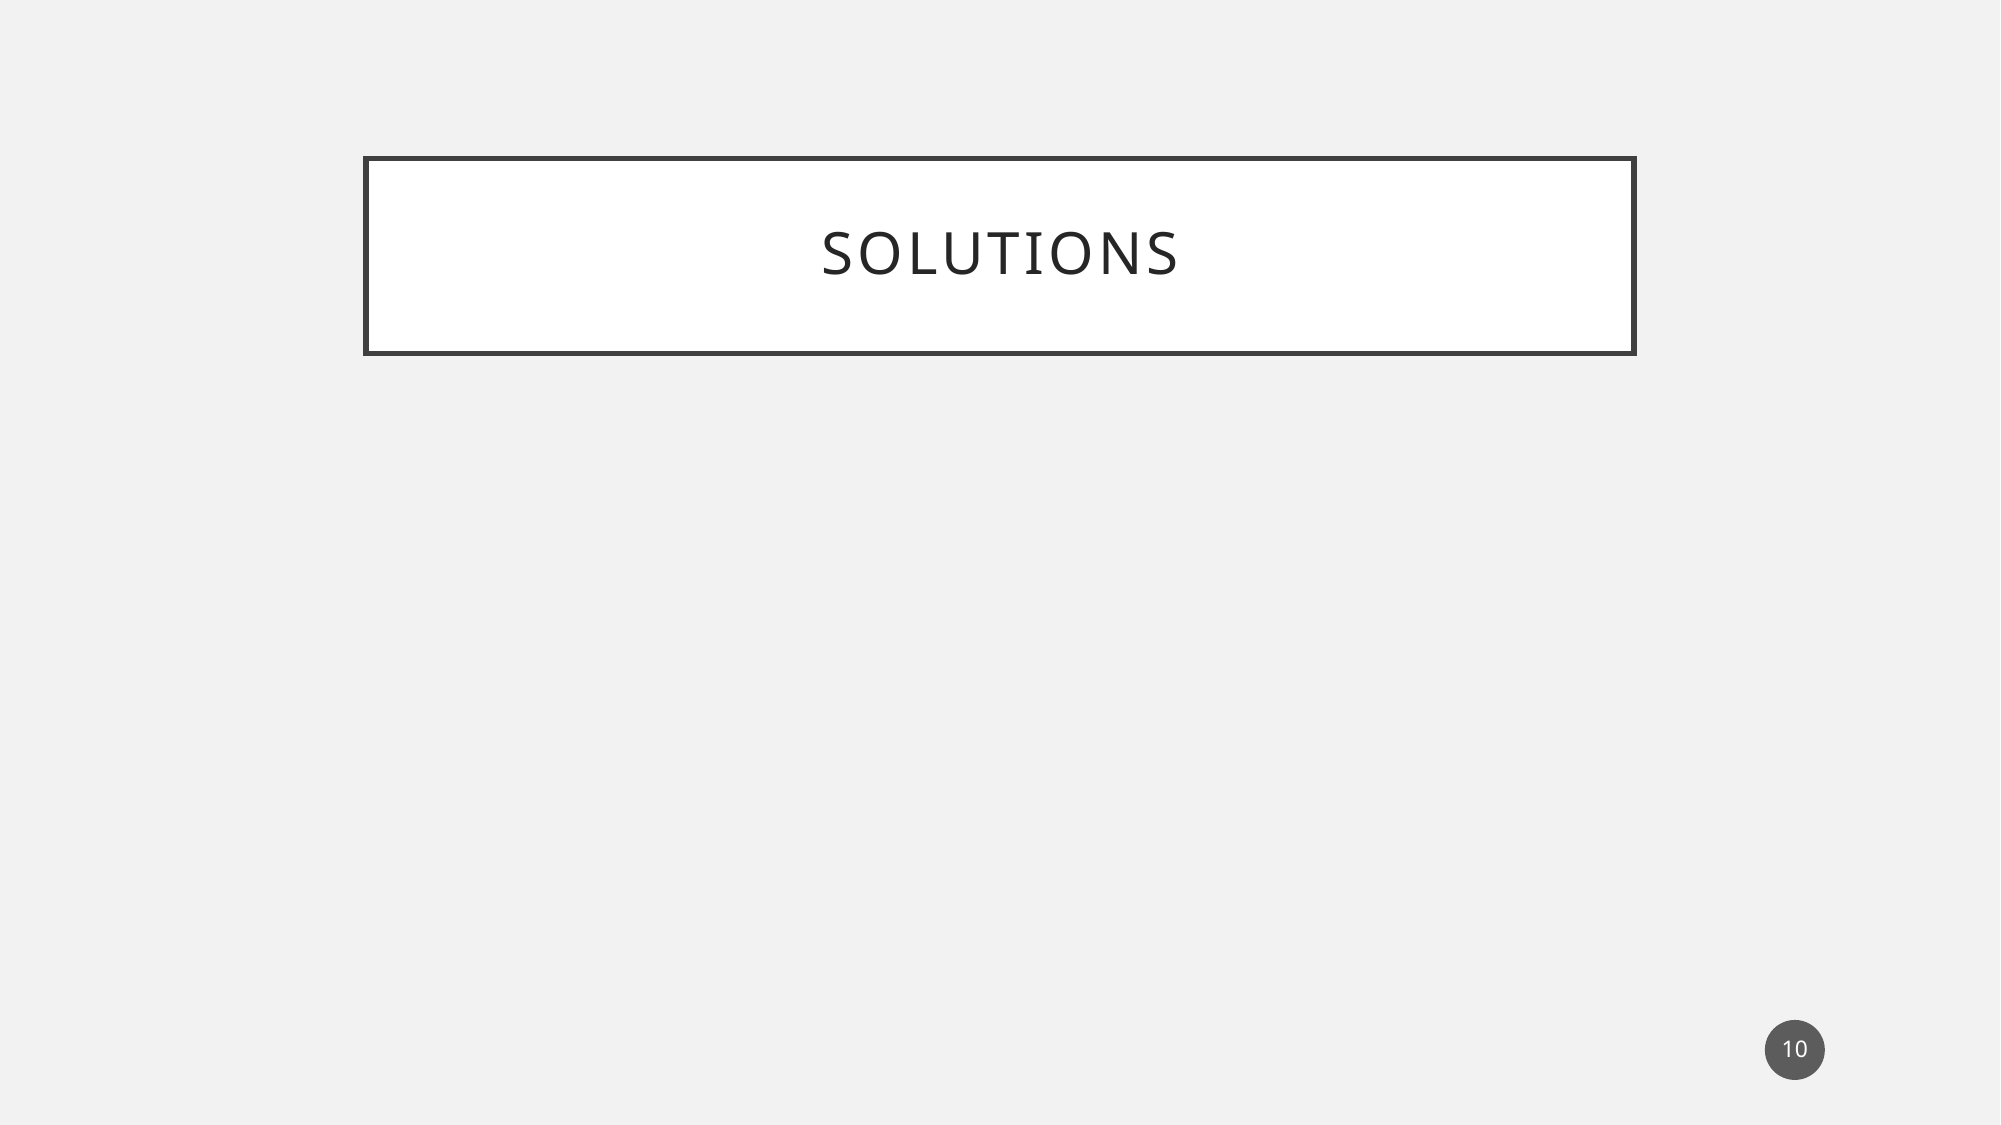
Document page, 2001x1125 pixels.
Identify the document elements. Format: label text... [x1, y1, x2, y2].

slide_number 10 [1764, 1019, 1825, 1080]
title solutions [363, 156, 1637, 356]
